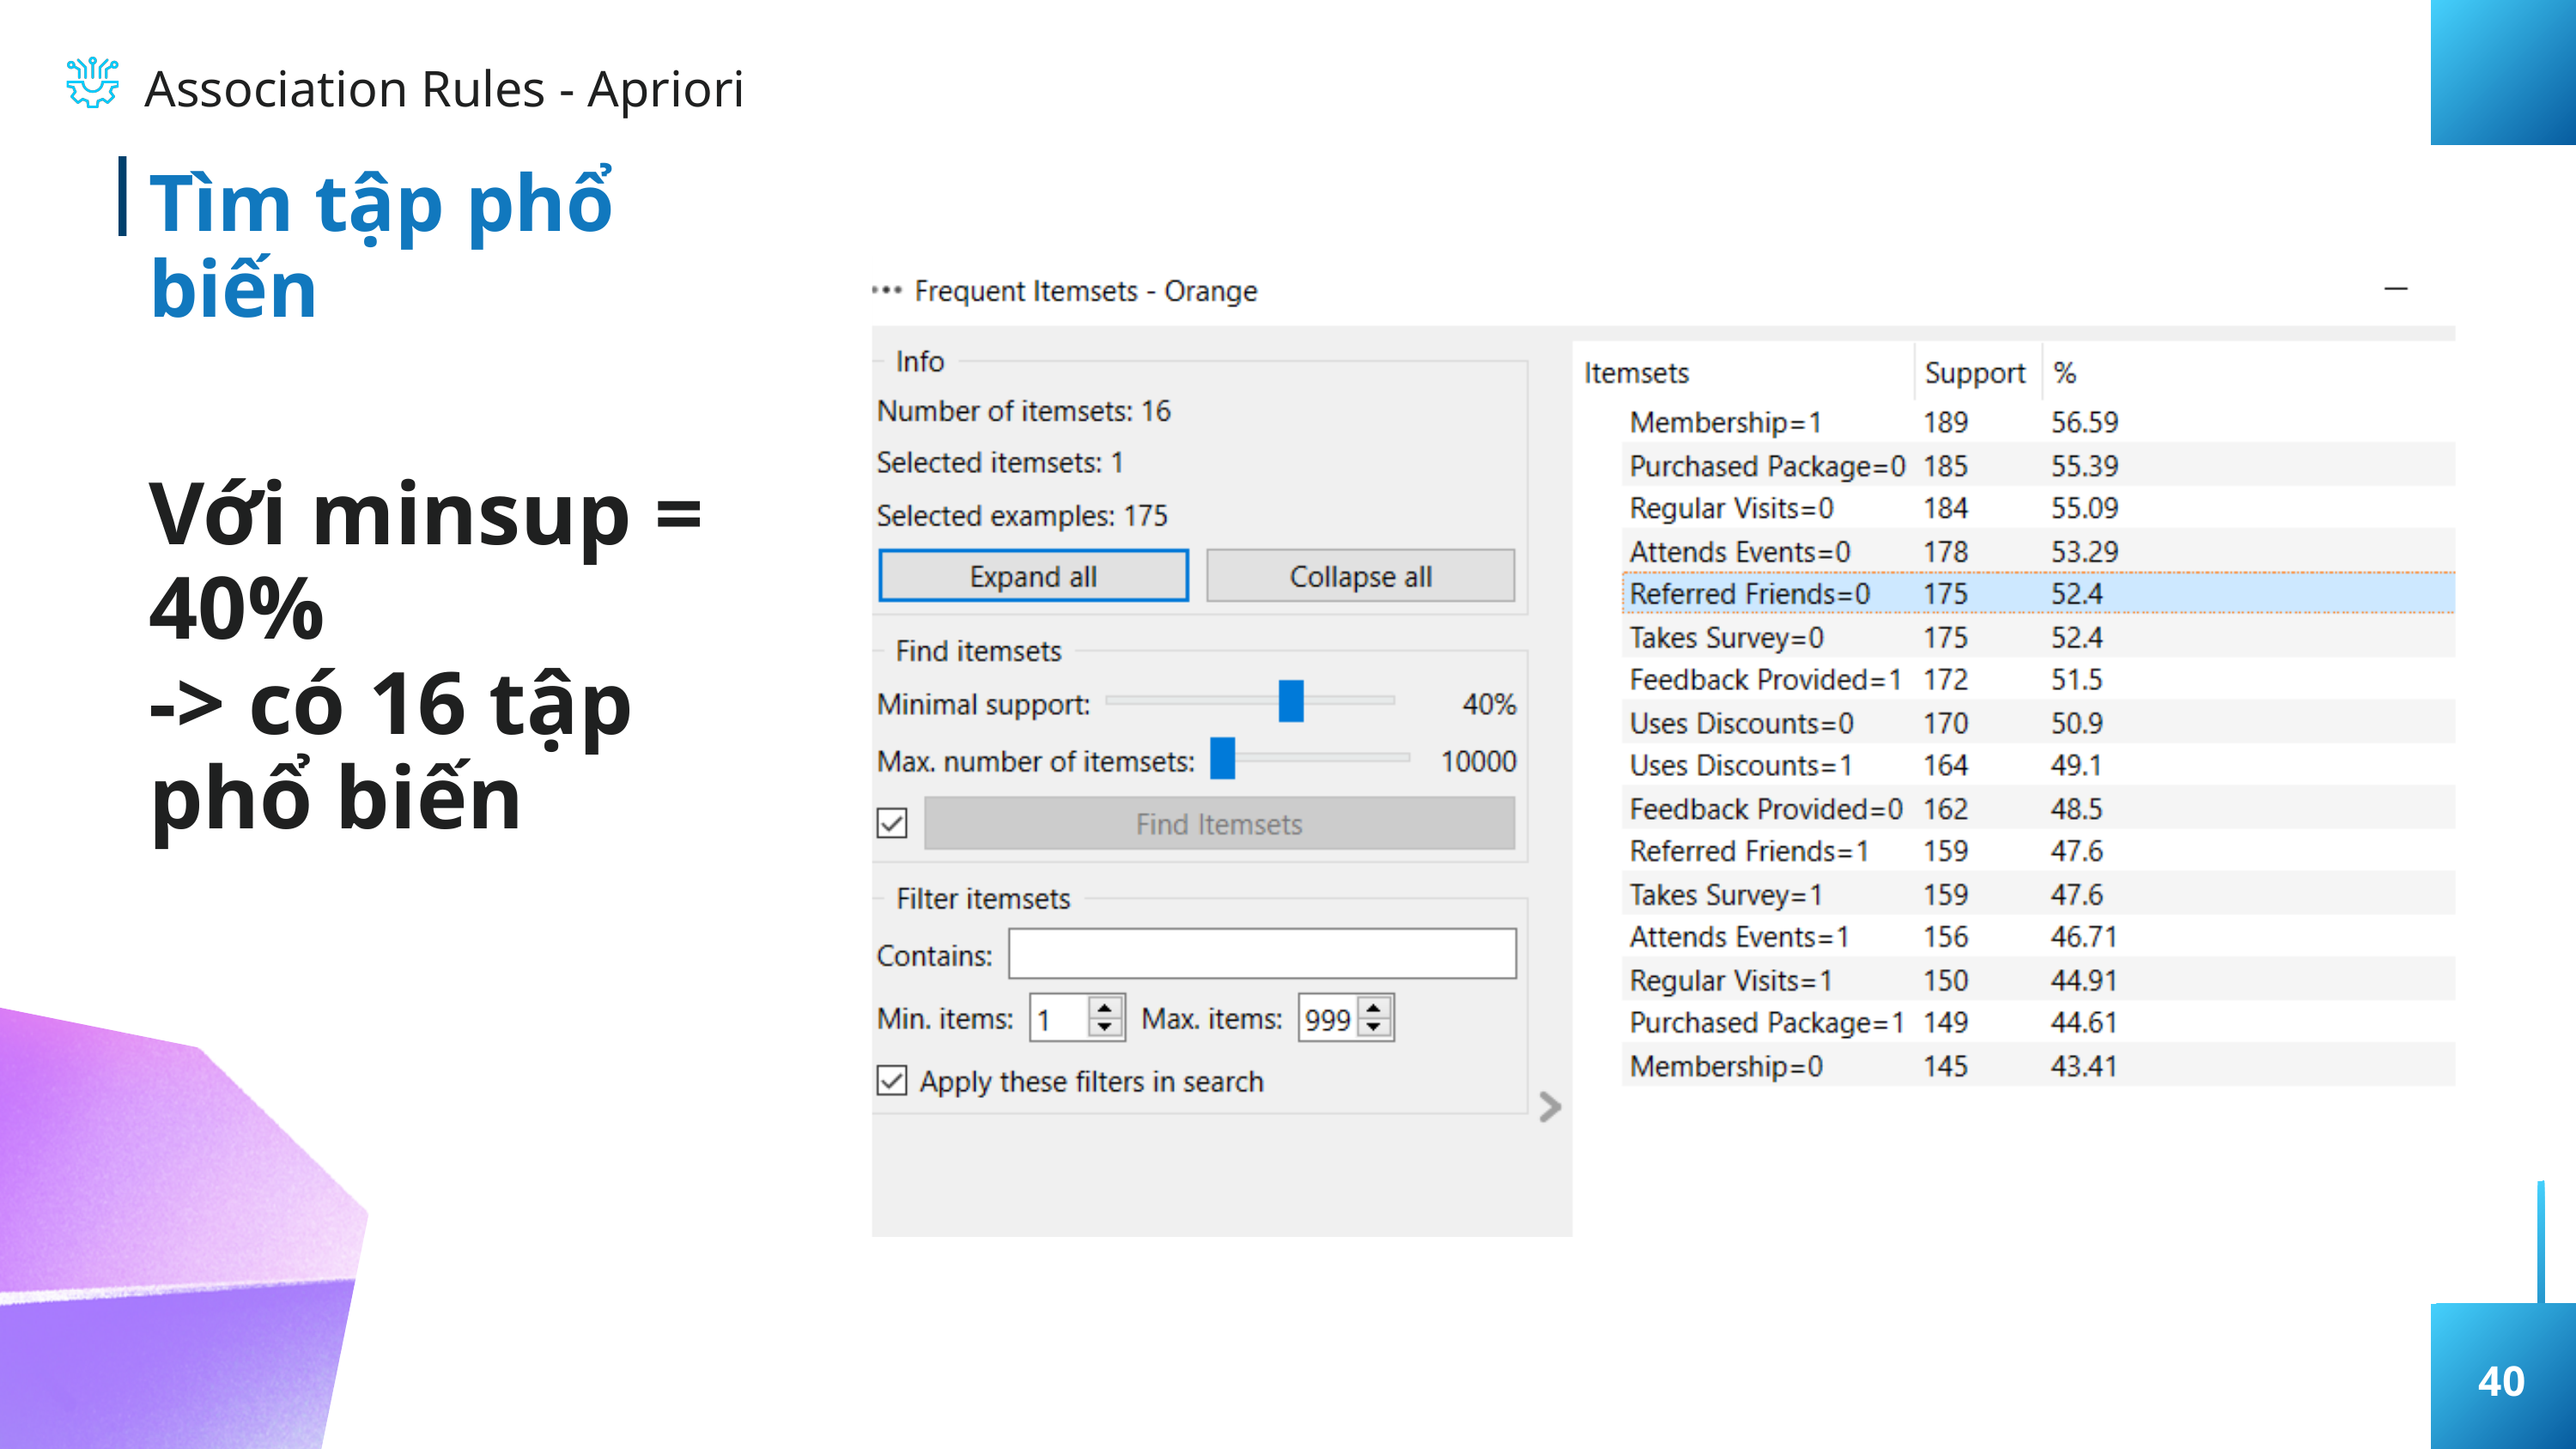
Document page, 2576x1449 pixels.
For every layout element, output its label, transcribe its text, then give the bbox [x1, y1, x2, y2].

text_box Tìm tập phổ biến [149, 161, 634, 333]
text_box Association Rules - Apriori [144, 47, 1230, 118]
text_box [0, 1007, 395, 1449]
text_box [2430, 1303, 2576, 1449]
text_box [66, 57, 119, 108]
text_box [2430, 0, 2576, 145]
text_box Với minsup = 40% -> có 16 tập phổ biến [149, 467, 790, 846]
text_box [118, 156, 127, 236]
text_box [2537, 1180, 2545, 1302]
text_box [872, 256, 2456, 1237]
